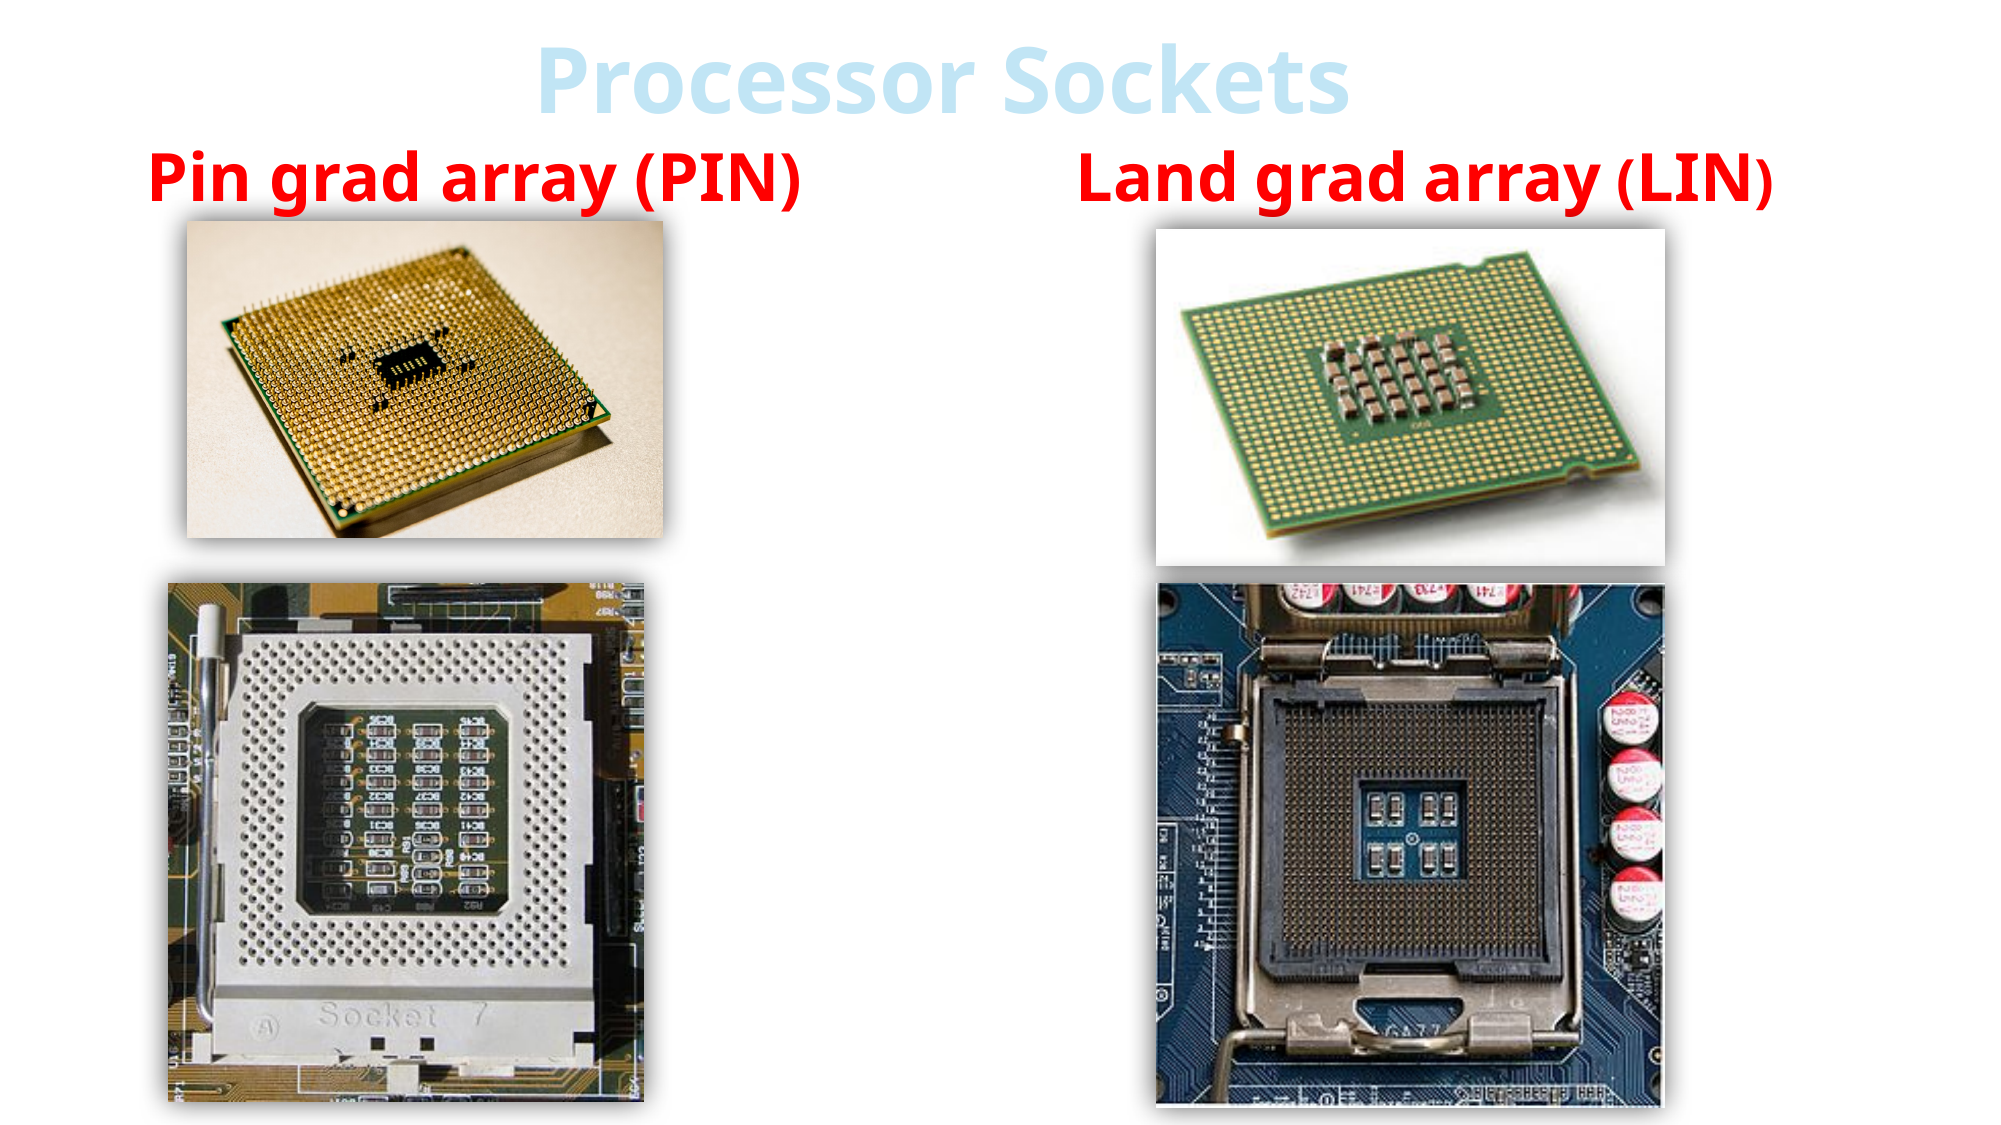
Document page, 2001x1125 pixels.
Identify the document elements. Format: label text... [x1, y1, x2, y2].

text_box Land grad array (LIN) [1060, 136, 1869, 1016]
title Processor Sockets [80, 3, 1806, 165]
picture [1156, 228, 1665, 567]
picture [168, 583, 645, 1103]
picture [1156, 583, 1665, 1109]
list Pin grad array (PIN) [131, 136, 905, 1034]
picture [186, 220, 663, 539]
